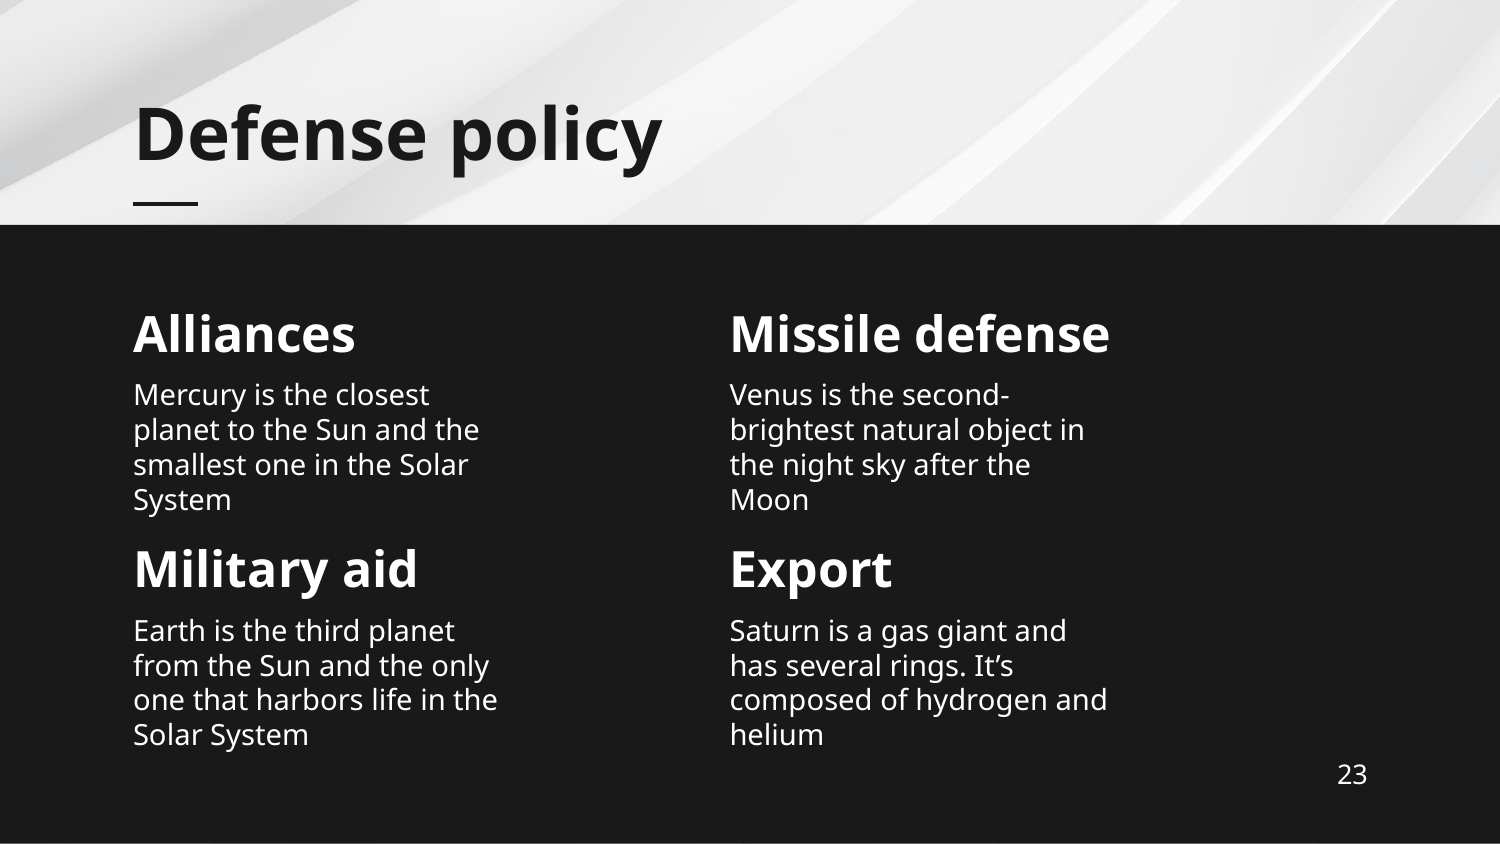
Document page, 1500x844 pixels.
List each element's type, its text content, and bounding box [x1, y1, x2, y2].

subtitle Military aid [118, 550, 536, 613]
slide_number 23 [1293, 755, 1383, 796]
subtitle Alliances [118, 315, 536, 378]
subtitle Saturn is a gas giant and has several rings. It’s composed of hydrogen and helium [714, 613, 1133, 725]
subtitle Venus is the second-brightest natural object in the night sky after the Moon [714, 378, 1133, 490]
subtitle Earth is the third planet from the Sun and the only one that harbors life in the Solar System [118, 613, 536, 725]
title Defense policy [118, 72, 1382, 167]
subtitle Export [714, 550, 1133, 613]
subtitle Mercury is the closest planet to the Sun and the smallest one in the Solar System [118, 378, 536, 490]
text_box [0, 0, 1500, 224]
subtitle Missile defense [714, 315, 1133, 378]
